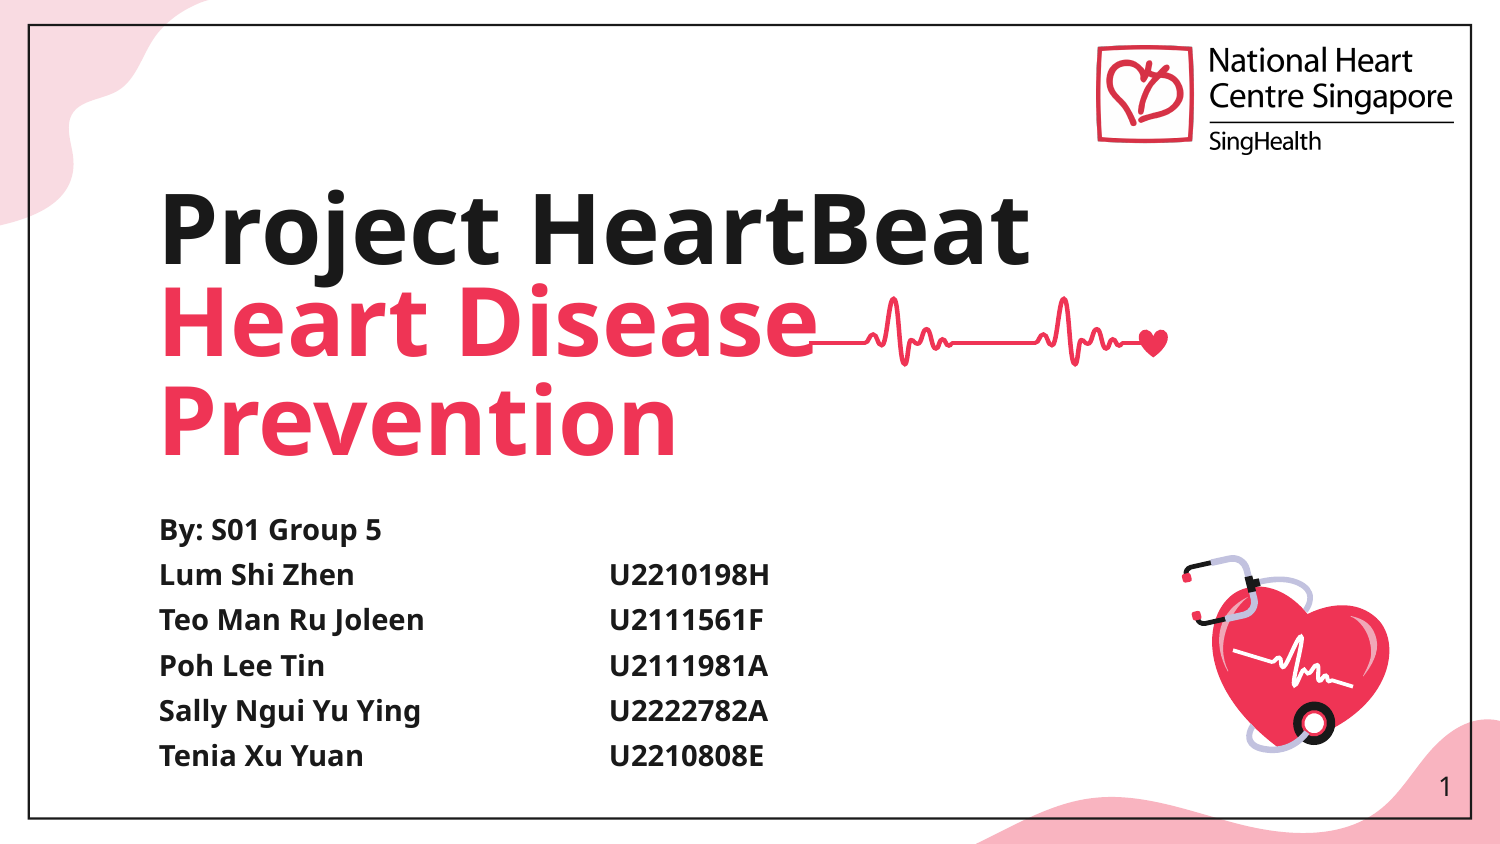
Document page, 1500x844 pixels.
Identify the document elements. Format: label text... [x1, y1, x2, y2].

slide_number 1 [1378, 754, 1469, 819]
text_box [1165, 527, 1416, 773]
subtitle By: S01 Group 5 Lum Shi Zhen U2210198H Teo Man Ru Joleen U2111561F Poh Lee Tin U2111981A Sally Ngui Yu Ying U2222782A Tenia Xu Yuan U2210808E [143, 498, 902, 794]
picture [1096, 45, 1455, 156]
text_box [810, 297, 1168, 366]
title Project HeartBeat Heart Disease Prevention [142, 153, 1058, 511]
